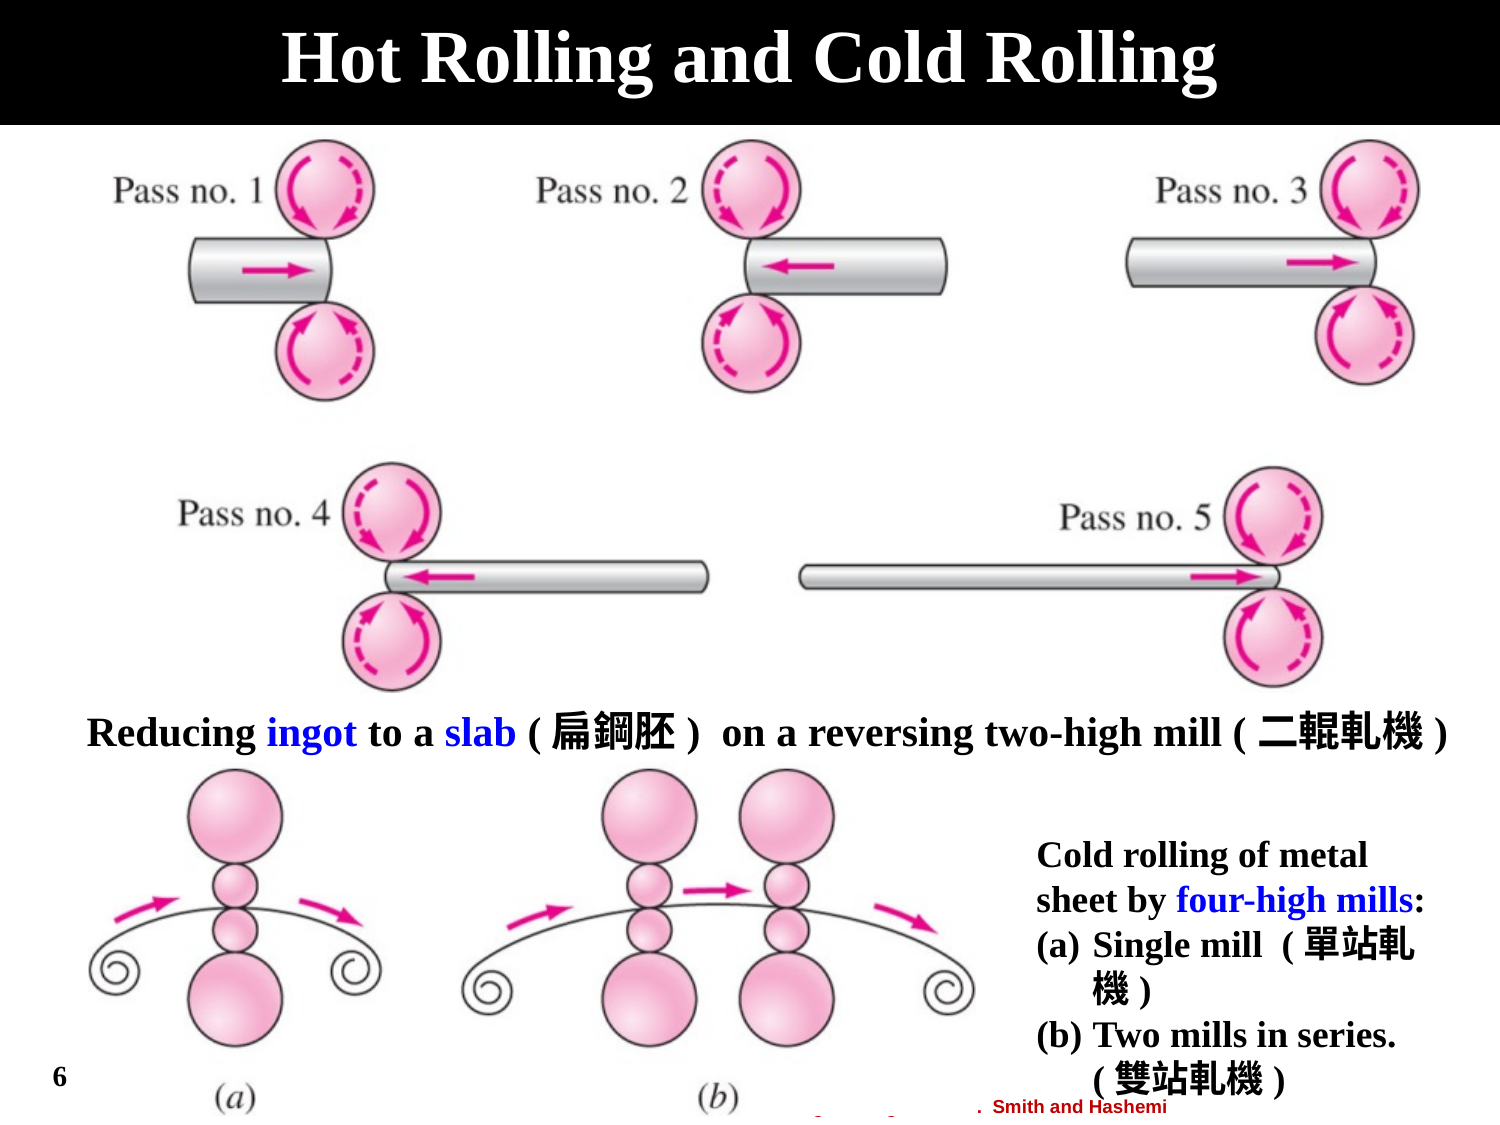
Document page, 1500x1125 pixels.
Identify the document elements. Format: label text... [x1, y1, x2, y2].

text_box Hot Rolling and Cold Rolling [0, 0, 1500, 125]
text_box Cold rolling of metal sheet by four-high mills: Single mill (單站軋機) Two mills in series. (雙站軋機) [1021, 822, 1471, 1107]
slide_number 6 [0, 1049, 83, 1125]
text_box Reducing ingot to a slab (扁鋼胚) on a reversing two-high mill (二輥軋機) [72, 697, 1463, 763]
picture [88, 727, 976, 1116]
picture [111, 96, 1421, 693]
